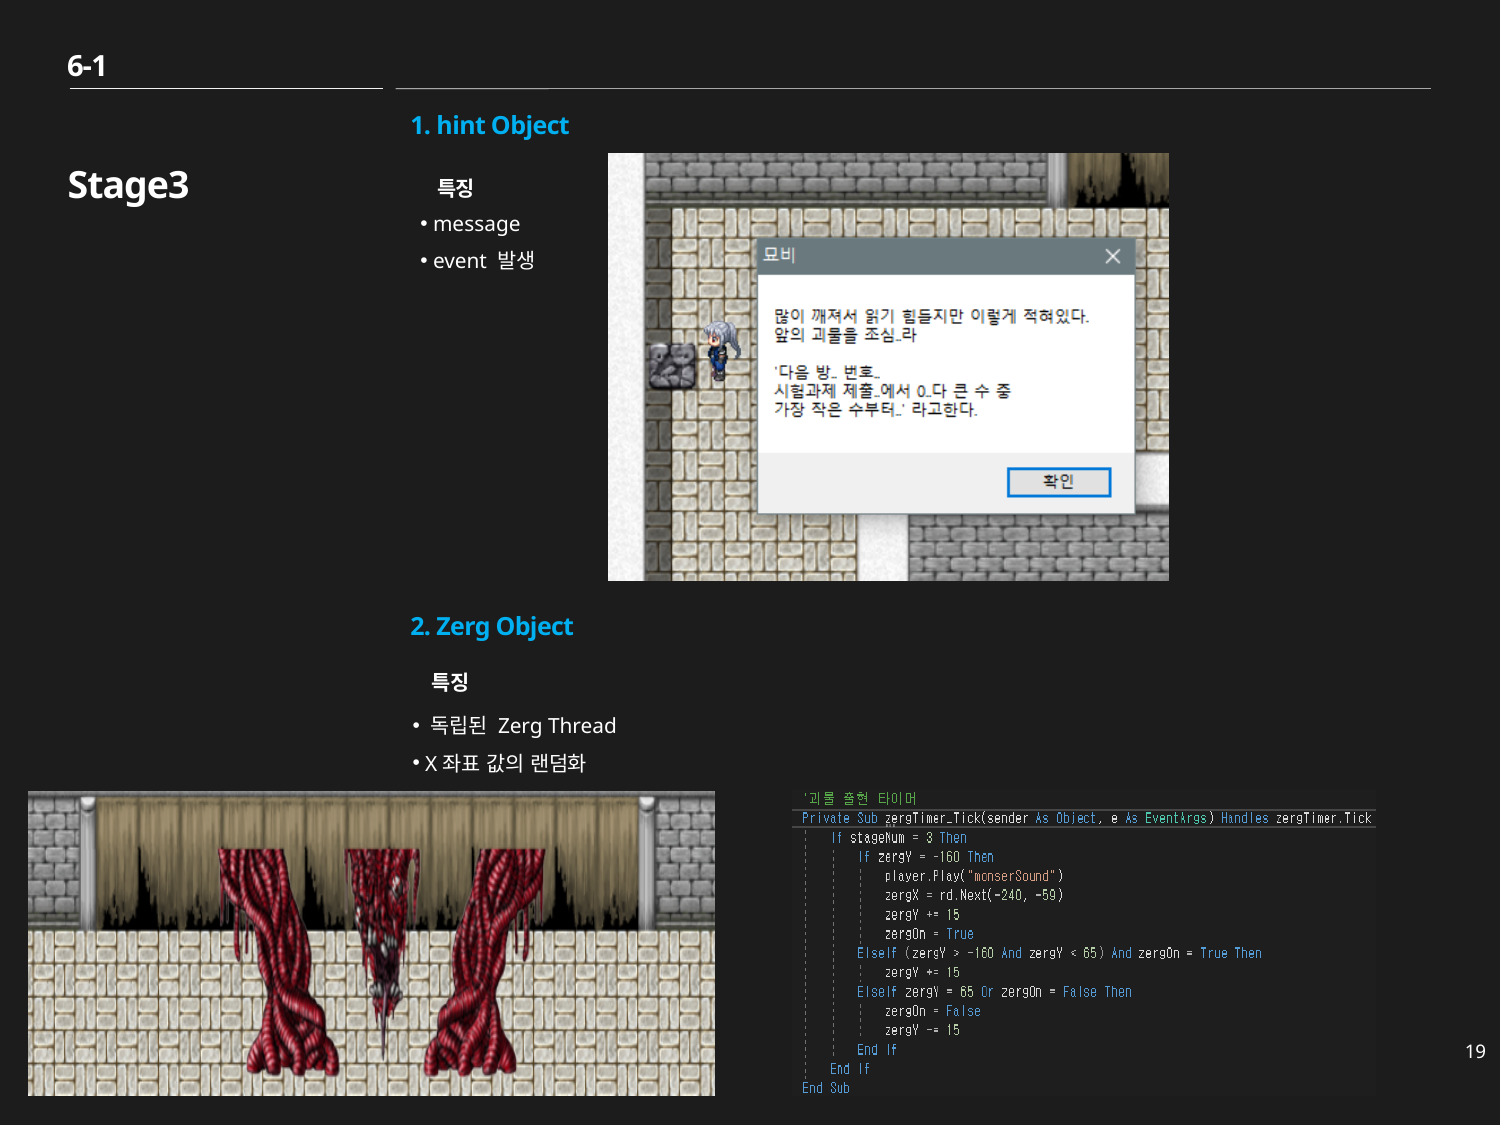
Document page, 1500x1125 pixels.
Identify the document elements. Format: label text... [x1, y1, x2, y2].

text_box 특징 [406, 662, 1038, 692]
text_box 19 [1380, 1032, 1500, 1073]
text_box 특징 [412, 167, 602, 190]
title Stage3 [52, 153, 384, 395]
text_box 1. hint Object [395, 102, 821, 148]
text_box 2. Zerg Object [395, 603, 821, 649]
text_box 6-1 [52, 39, 123, 90]
picture [792, 789, 1376, 1097]
text_box message event 발생 [405, 190, 602, 306]
text_box 독립된 Zerg Thread X좌표 값의 랜덤화 [397, 692, 1107, 808]
picture [607, 153, 1169, 581]
picture [27, 791, 715, 1097]
